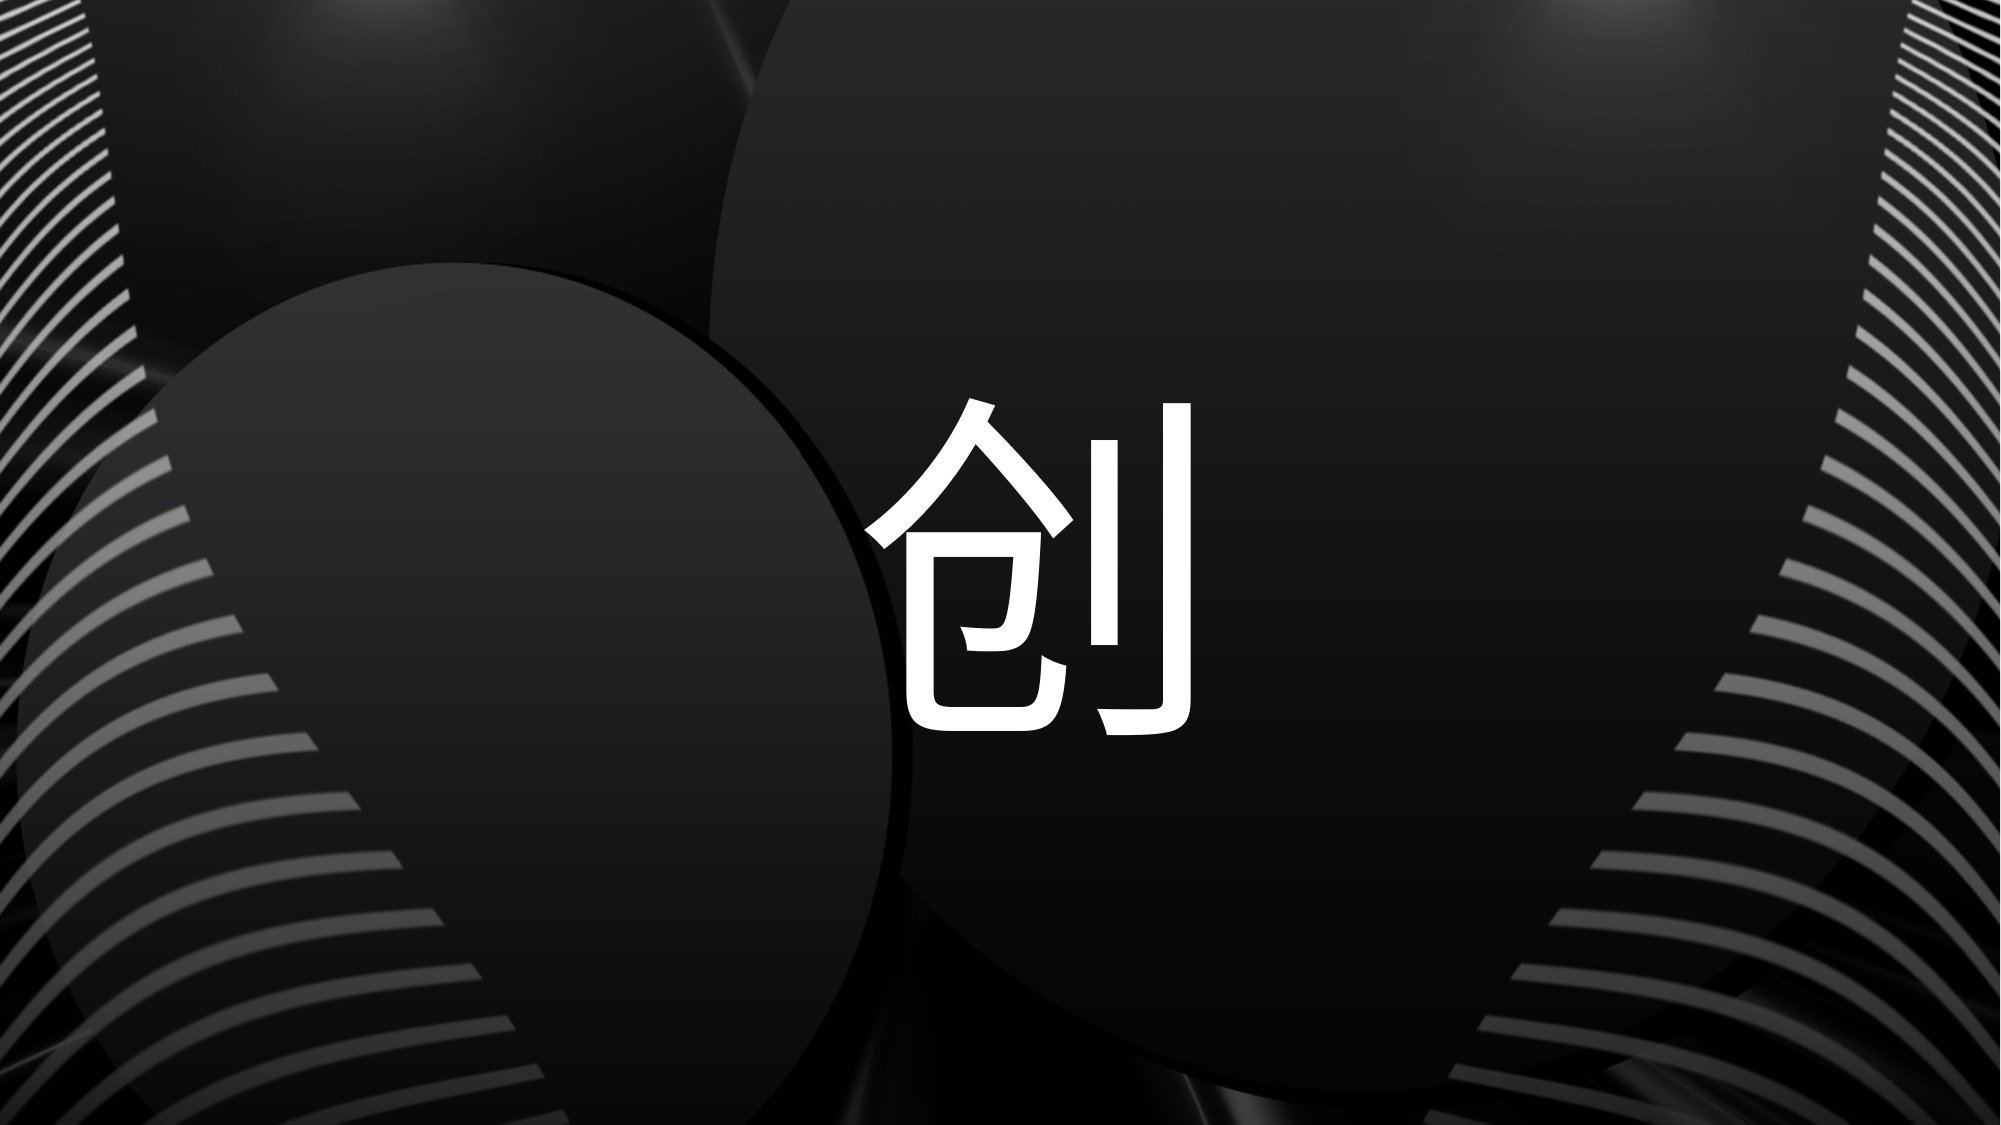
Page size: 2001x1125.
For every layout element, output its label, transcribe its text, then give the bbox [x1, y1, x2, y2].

picture [0, 0, 2001, 1125]
text_box 创 [839, 331, 1161, 789]
